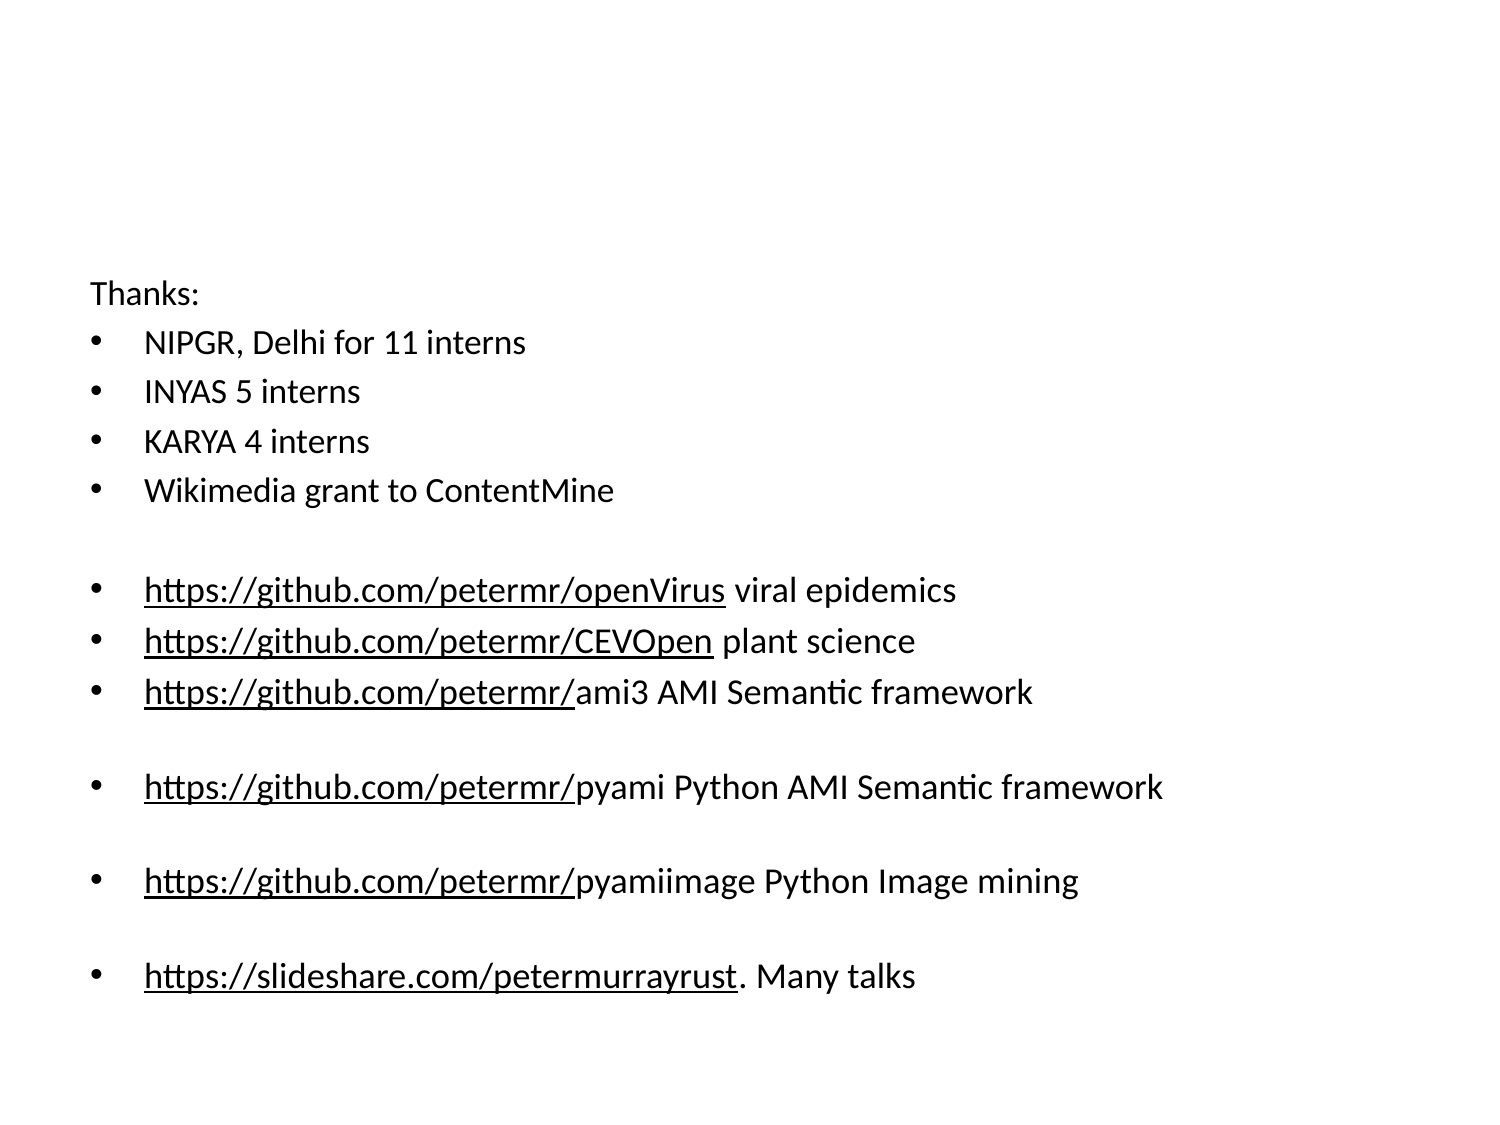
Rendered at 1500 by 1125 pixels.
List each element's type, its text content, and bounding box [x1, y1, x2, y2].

list Thanks: NIPGR, Delhi for 11 interns INYAS 5 interns KARYA 4 interns Wikimedia grant to ContentMine https://github.com/petermr/openVirus viral epidemics https://github.com/petermr/CEVOpen plant science https://github.com/petermr/ami3 AMI Semantic framework https://github.com/petermr/pyami Python AMI Semantic framework https://github.com/petermr/pyamiimage Python Image mining https://slideshare.com/petermurrayrust. Many talks [75, 262, 1425, 1005]
